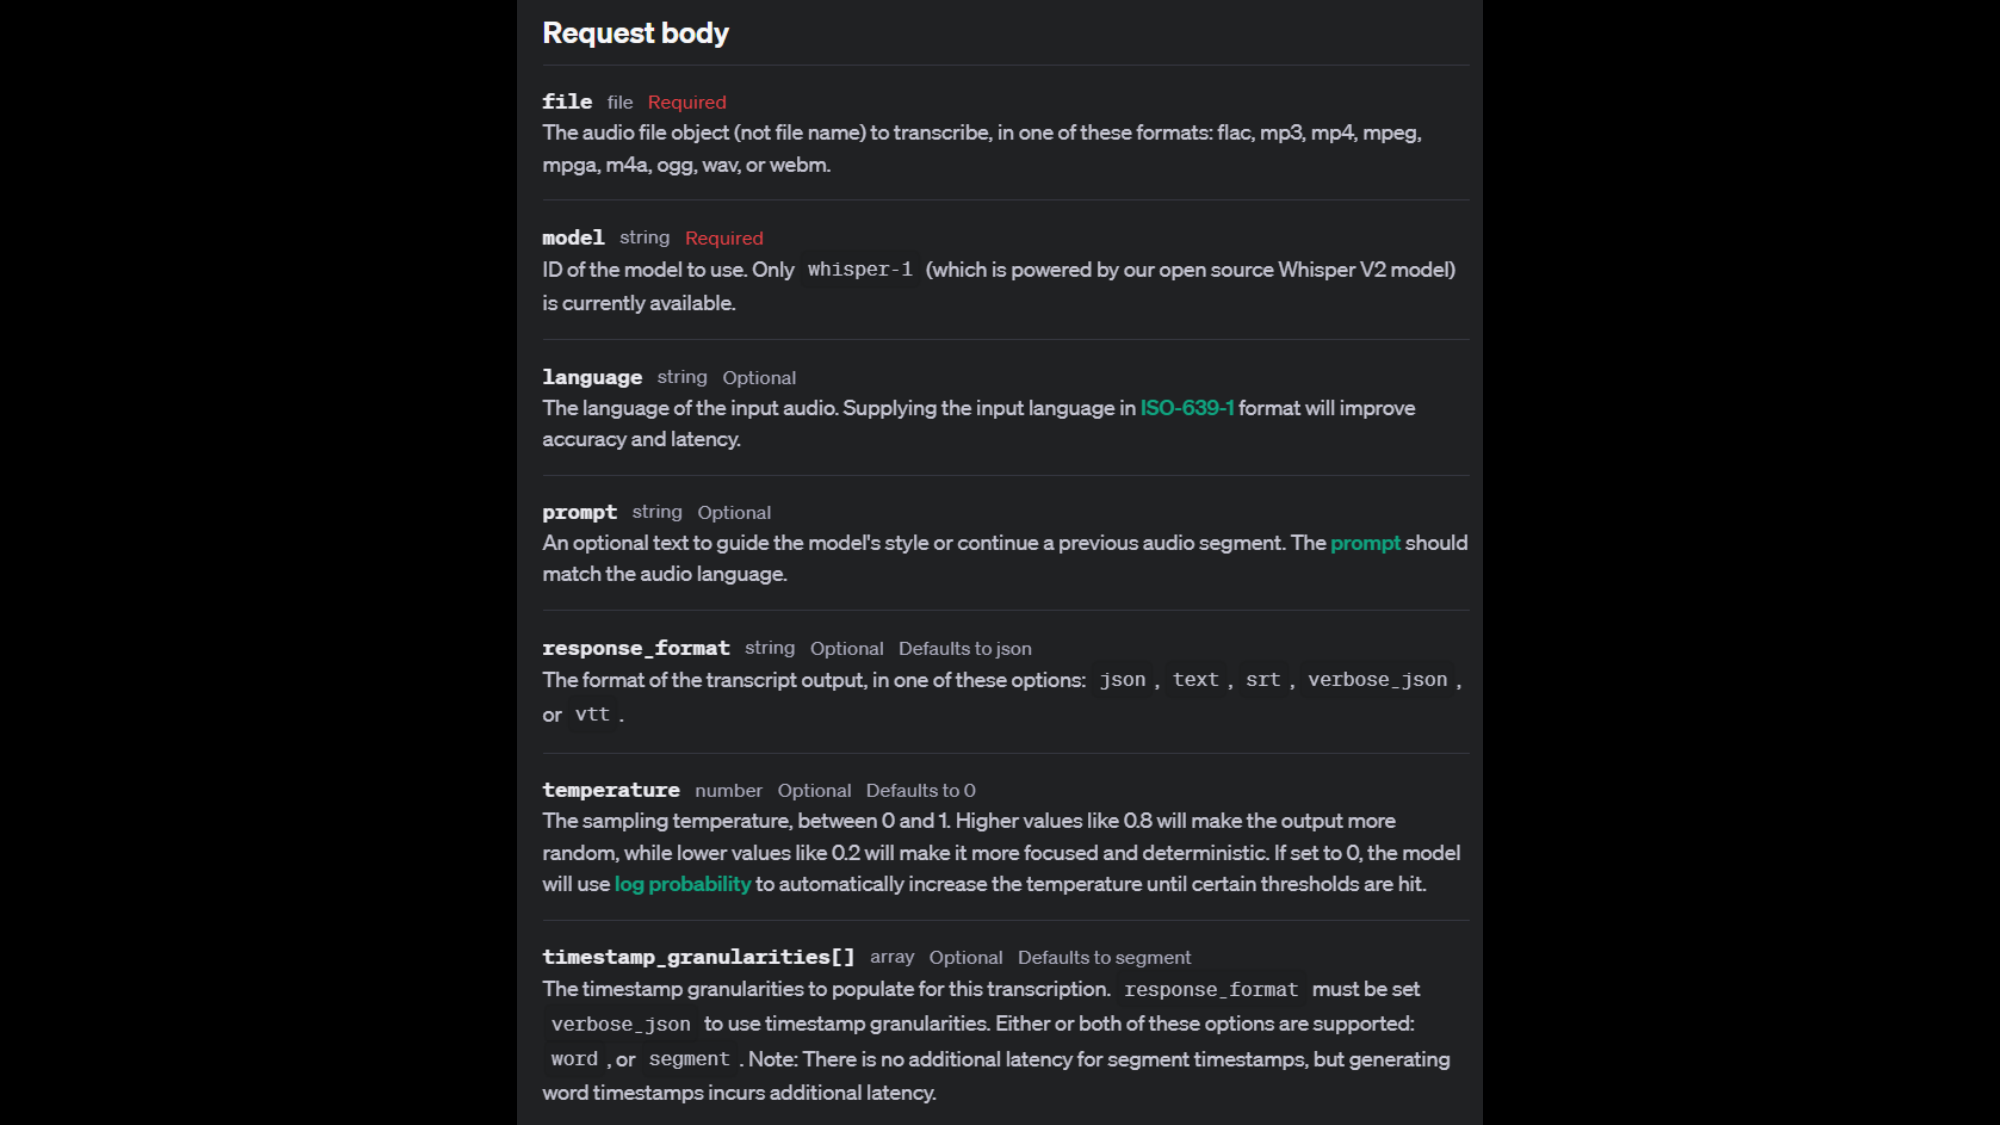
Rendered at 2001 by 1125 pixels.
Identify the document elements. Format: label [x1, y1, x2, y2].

picture [517, 0, 1483, 1125]
